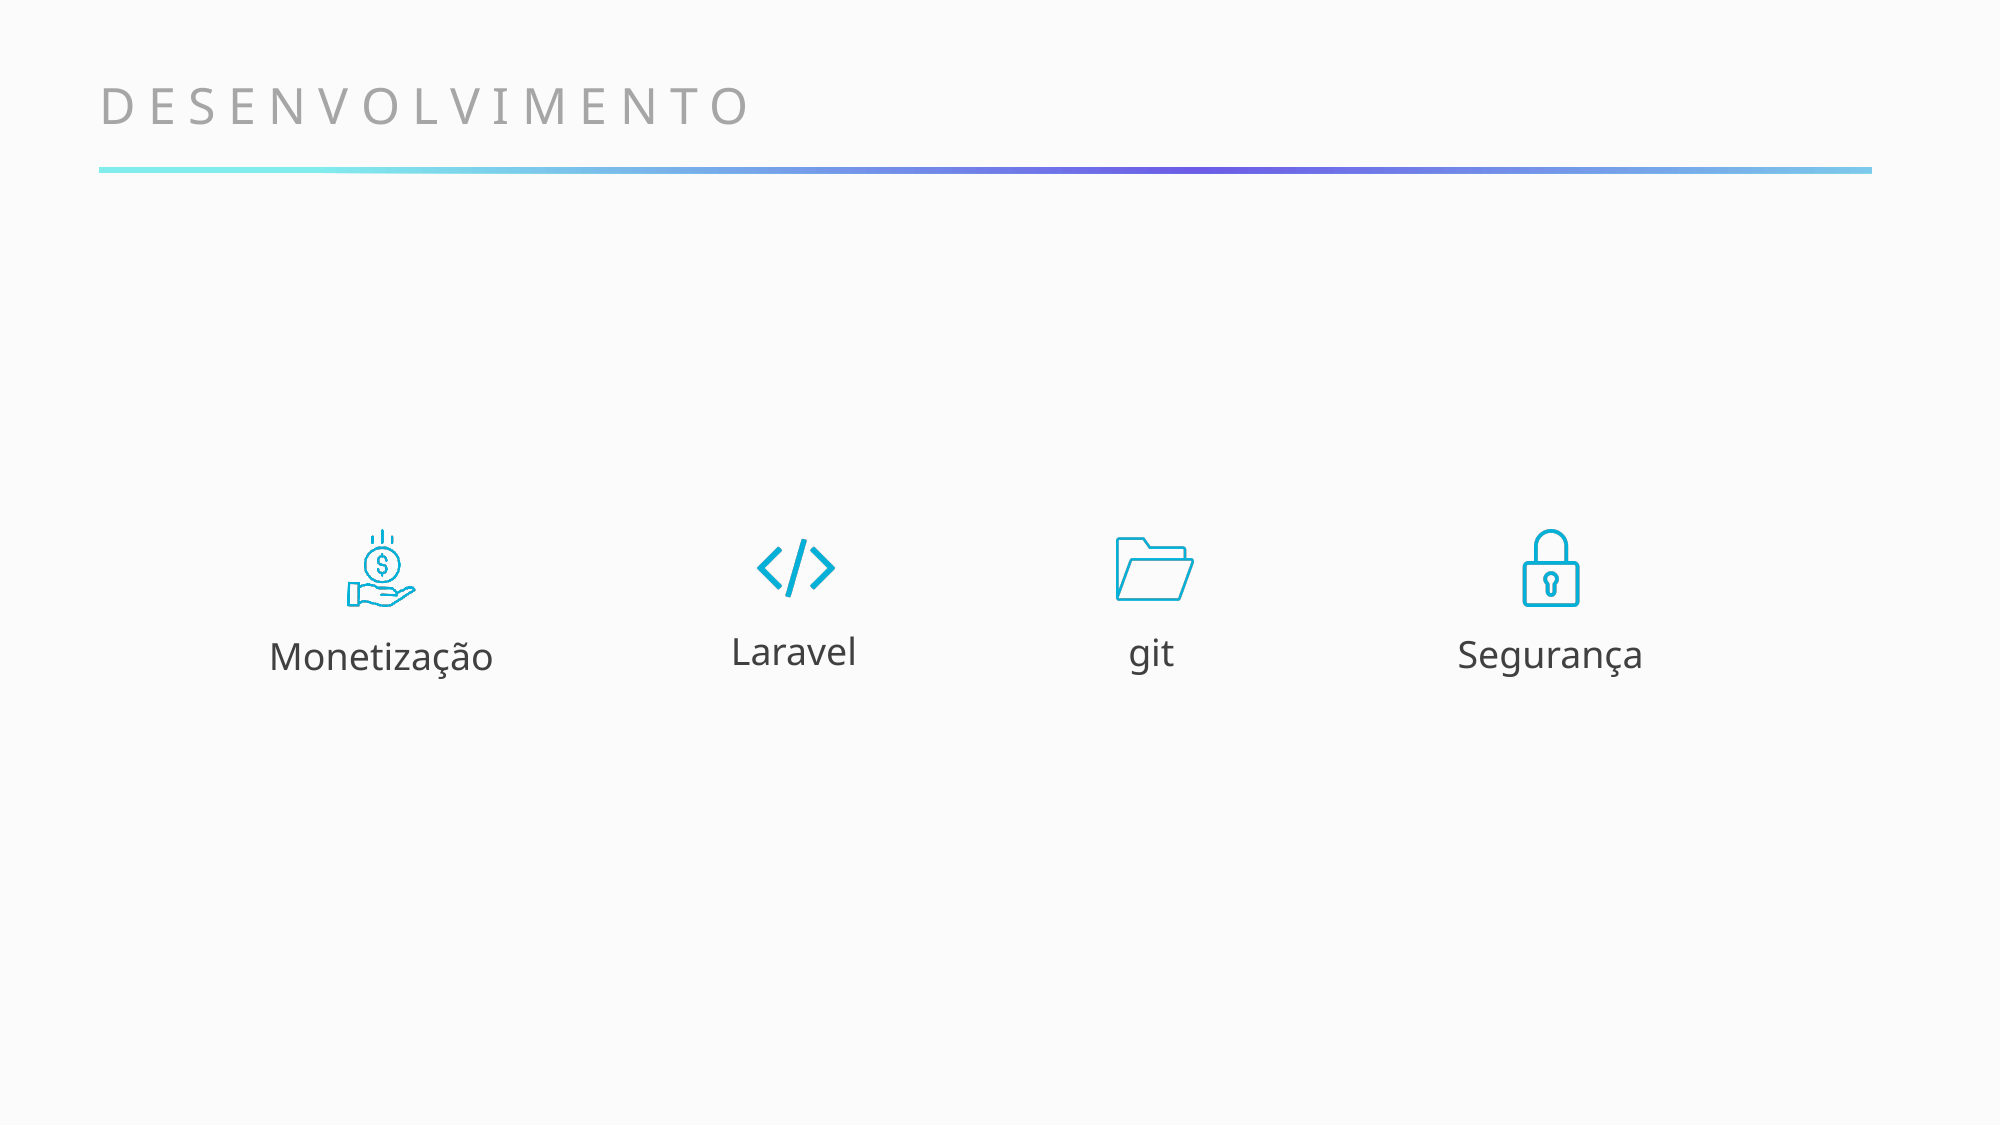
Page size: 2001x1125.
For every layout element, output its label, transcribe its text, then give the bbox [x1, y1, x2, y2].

text_box [98, 167, 1872, 174]
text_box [643, 529, 945, 682]
text_box DESENVOLVIMENTO [91, 66, 785, 142]
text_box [1424, 529, 1677, 685]
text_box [207, 529, 555, 687]
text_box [1001, 530, 1302, 683]
